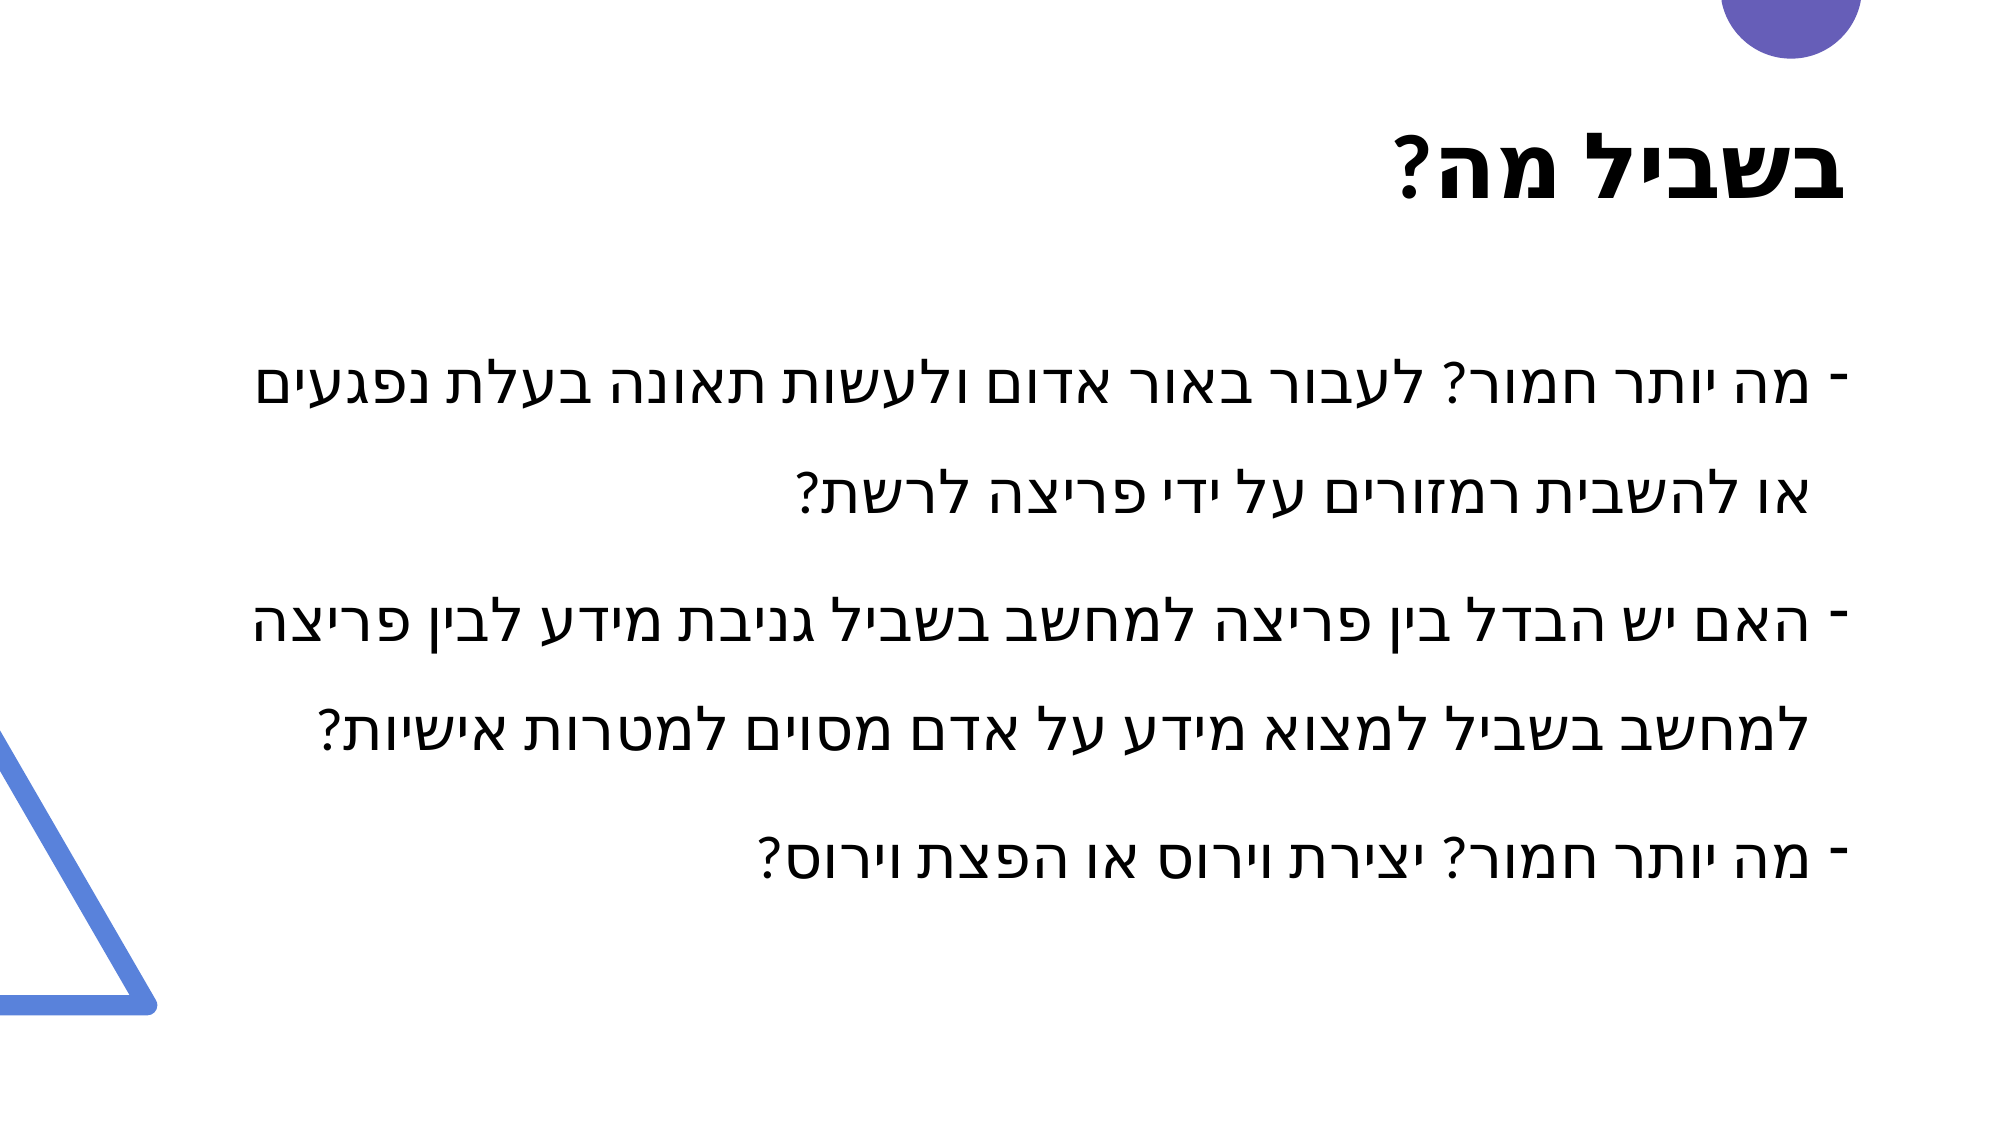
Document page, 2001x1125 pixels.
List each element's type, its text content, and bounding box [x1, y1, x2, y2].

list מה יותר חמור? לעבור באור אדום ולעשות תאונה בעלת נפגעים או להשבית רמזורים על ידי פריצה לרשת? האם יש הבדל בין פריצה למחשב בשביל גניבת מידע לבין פריצה למחשב בשביל למצוא מידע על אדם מסוים למטרות אישיות? מה יותר חמור? יצירת וירוס או הפצת וירוס? [220, 299, 1863, 996]
title בשביל מה? [137, 59, 1863, 278]
